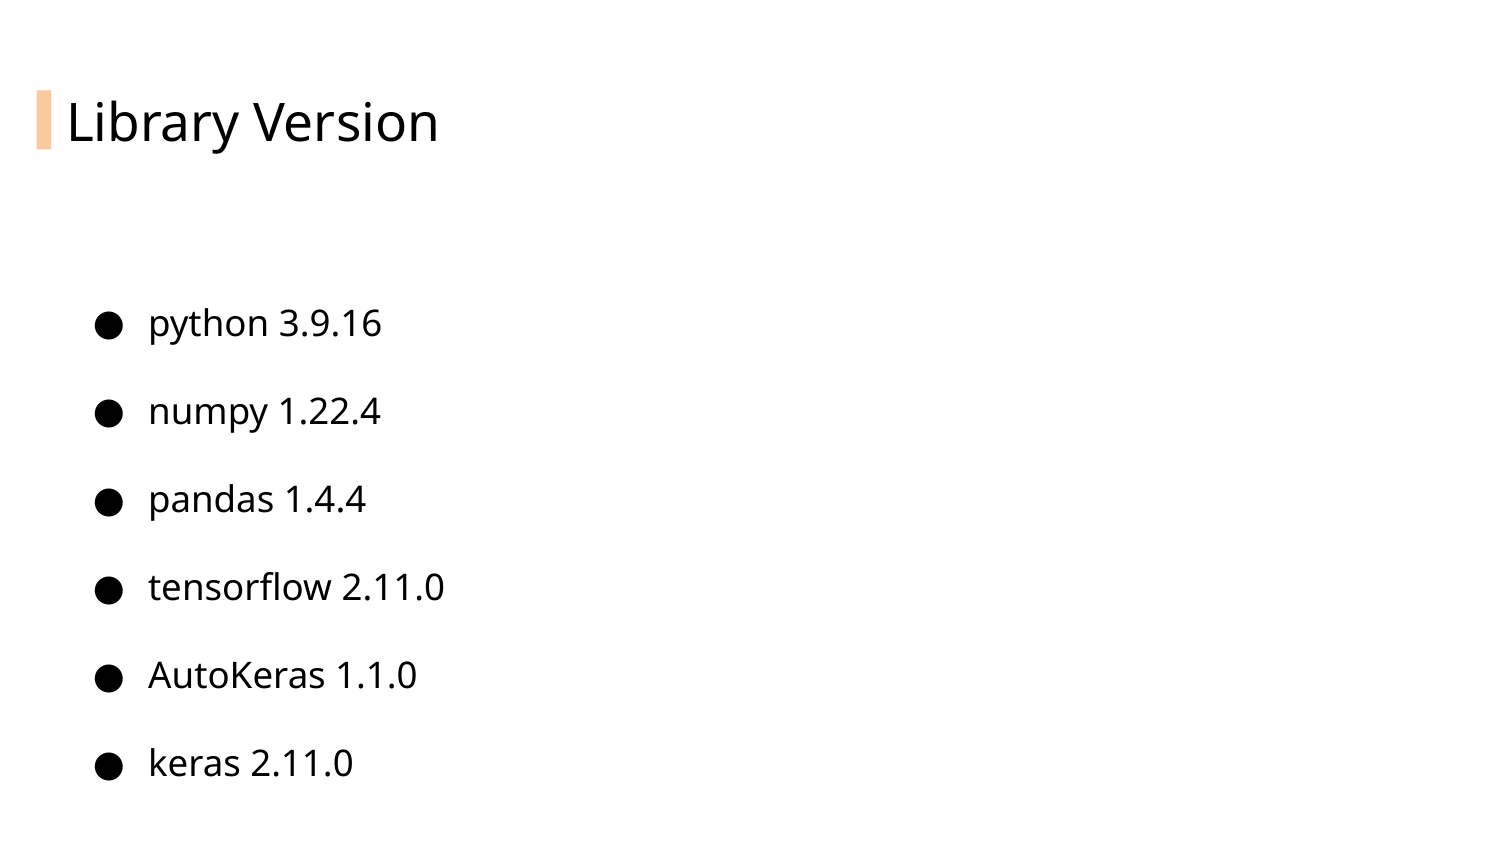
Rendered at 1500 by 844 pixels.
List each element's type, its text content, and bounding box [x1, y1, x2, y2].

text_box [36, 90, 52, 150]
list python 3.9.16 numpy 1.22.4 pandas 1.4.4 tensorflow 2.11.0 AutoKeras 1.1.0 keras 2.11.0 [59, 240, 1458, 801]
title Library Version [51, 72, 1449, 167]
